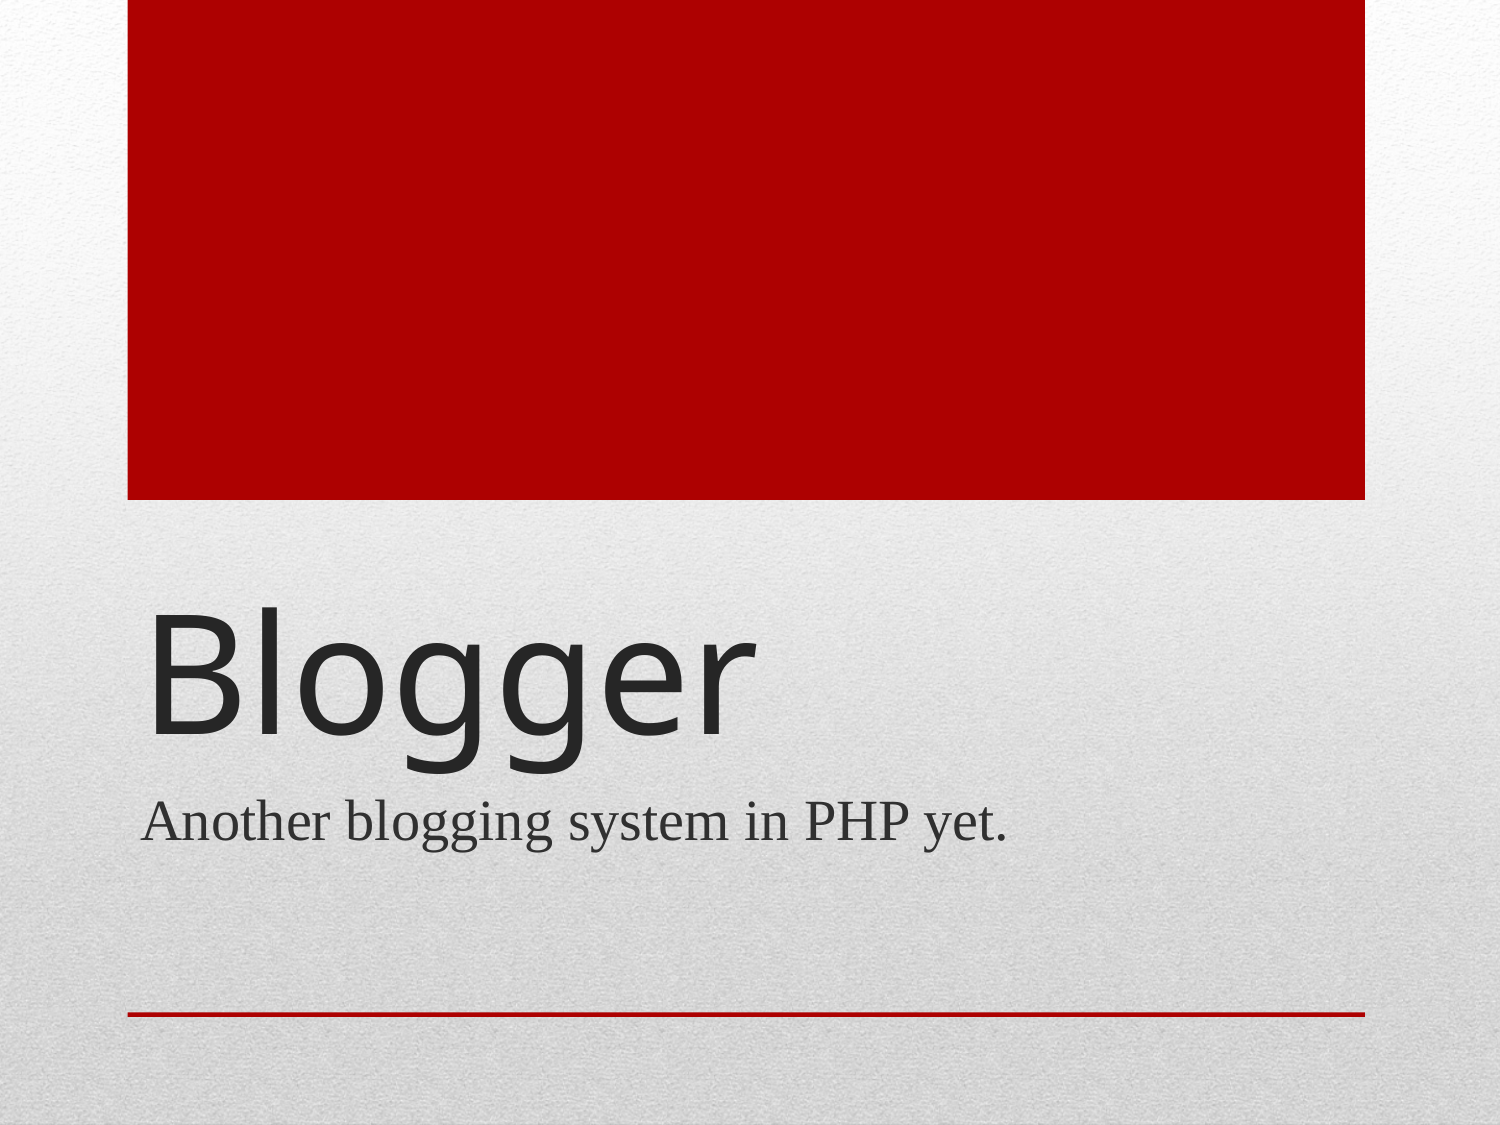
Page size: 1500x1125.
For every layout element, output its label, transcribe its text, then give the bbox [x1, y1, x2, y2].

subtitle Another blogging system in PHP yet. [125, 774, 1250, 938]
title Blogger [125, 525, 1363, 775]
